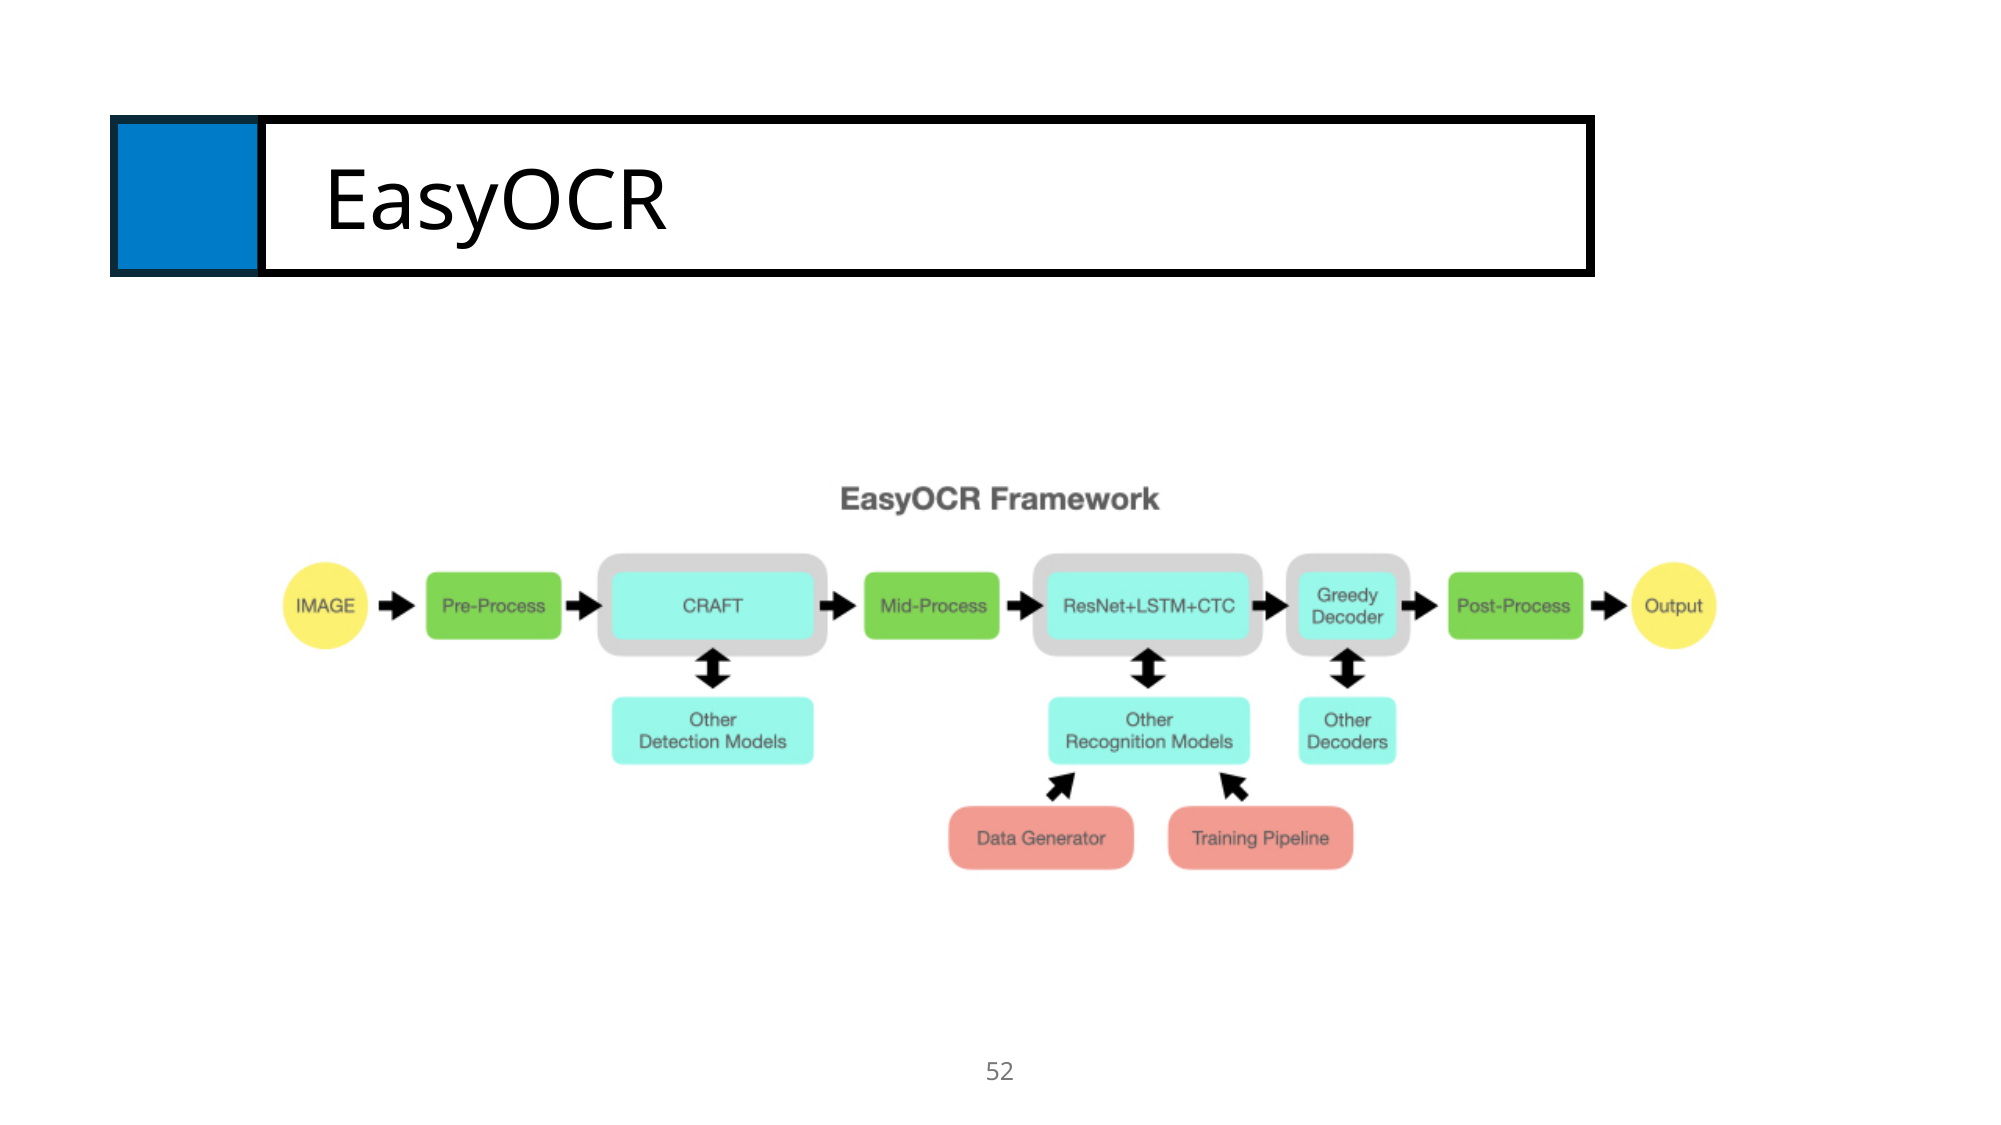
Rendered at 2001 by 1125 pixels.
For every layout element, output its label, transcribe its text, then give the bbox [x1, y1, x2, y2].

picture [218, 427, 1782, 897]
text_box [113, 118, 1592, 274]
slide_number 51 [774, 1042, 1225, 1103]
